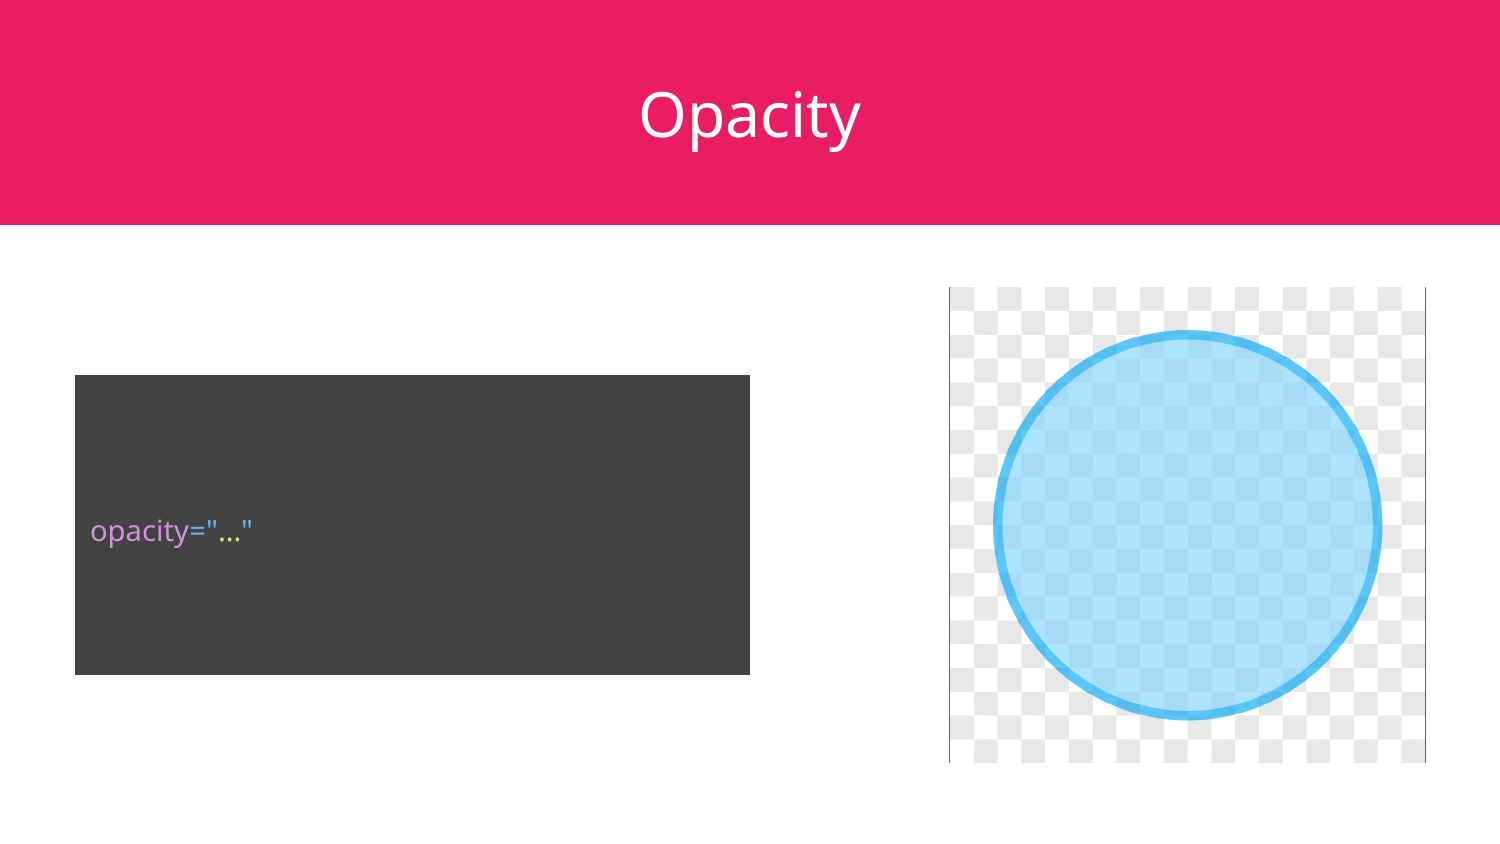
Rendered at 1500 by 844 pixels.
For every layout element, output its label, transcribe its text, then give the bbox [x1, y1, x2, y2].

list opacity="..." [75, 375, 750, 675]
picture [949, 287, 1426, 763]
title Opacity [37, 37, 1463, 188]
